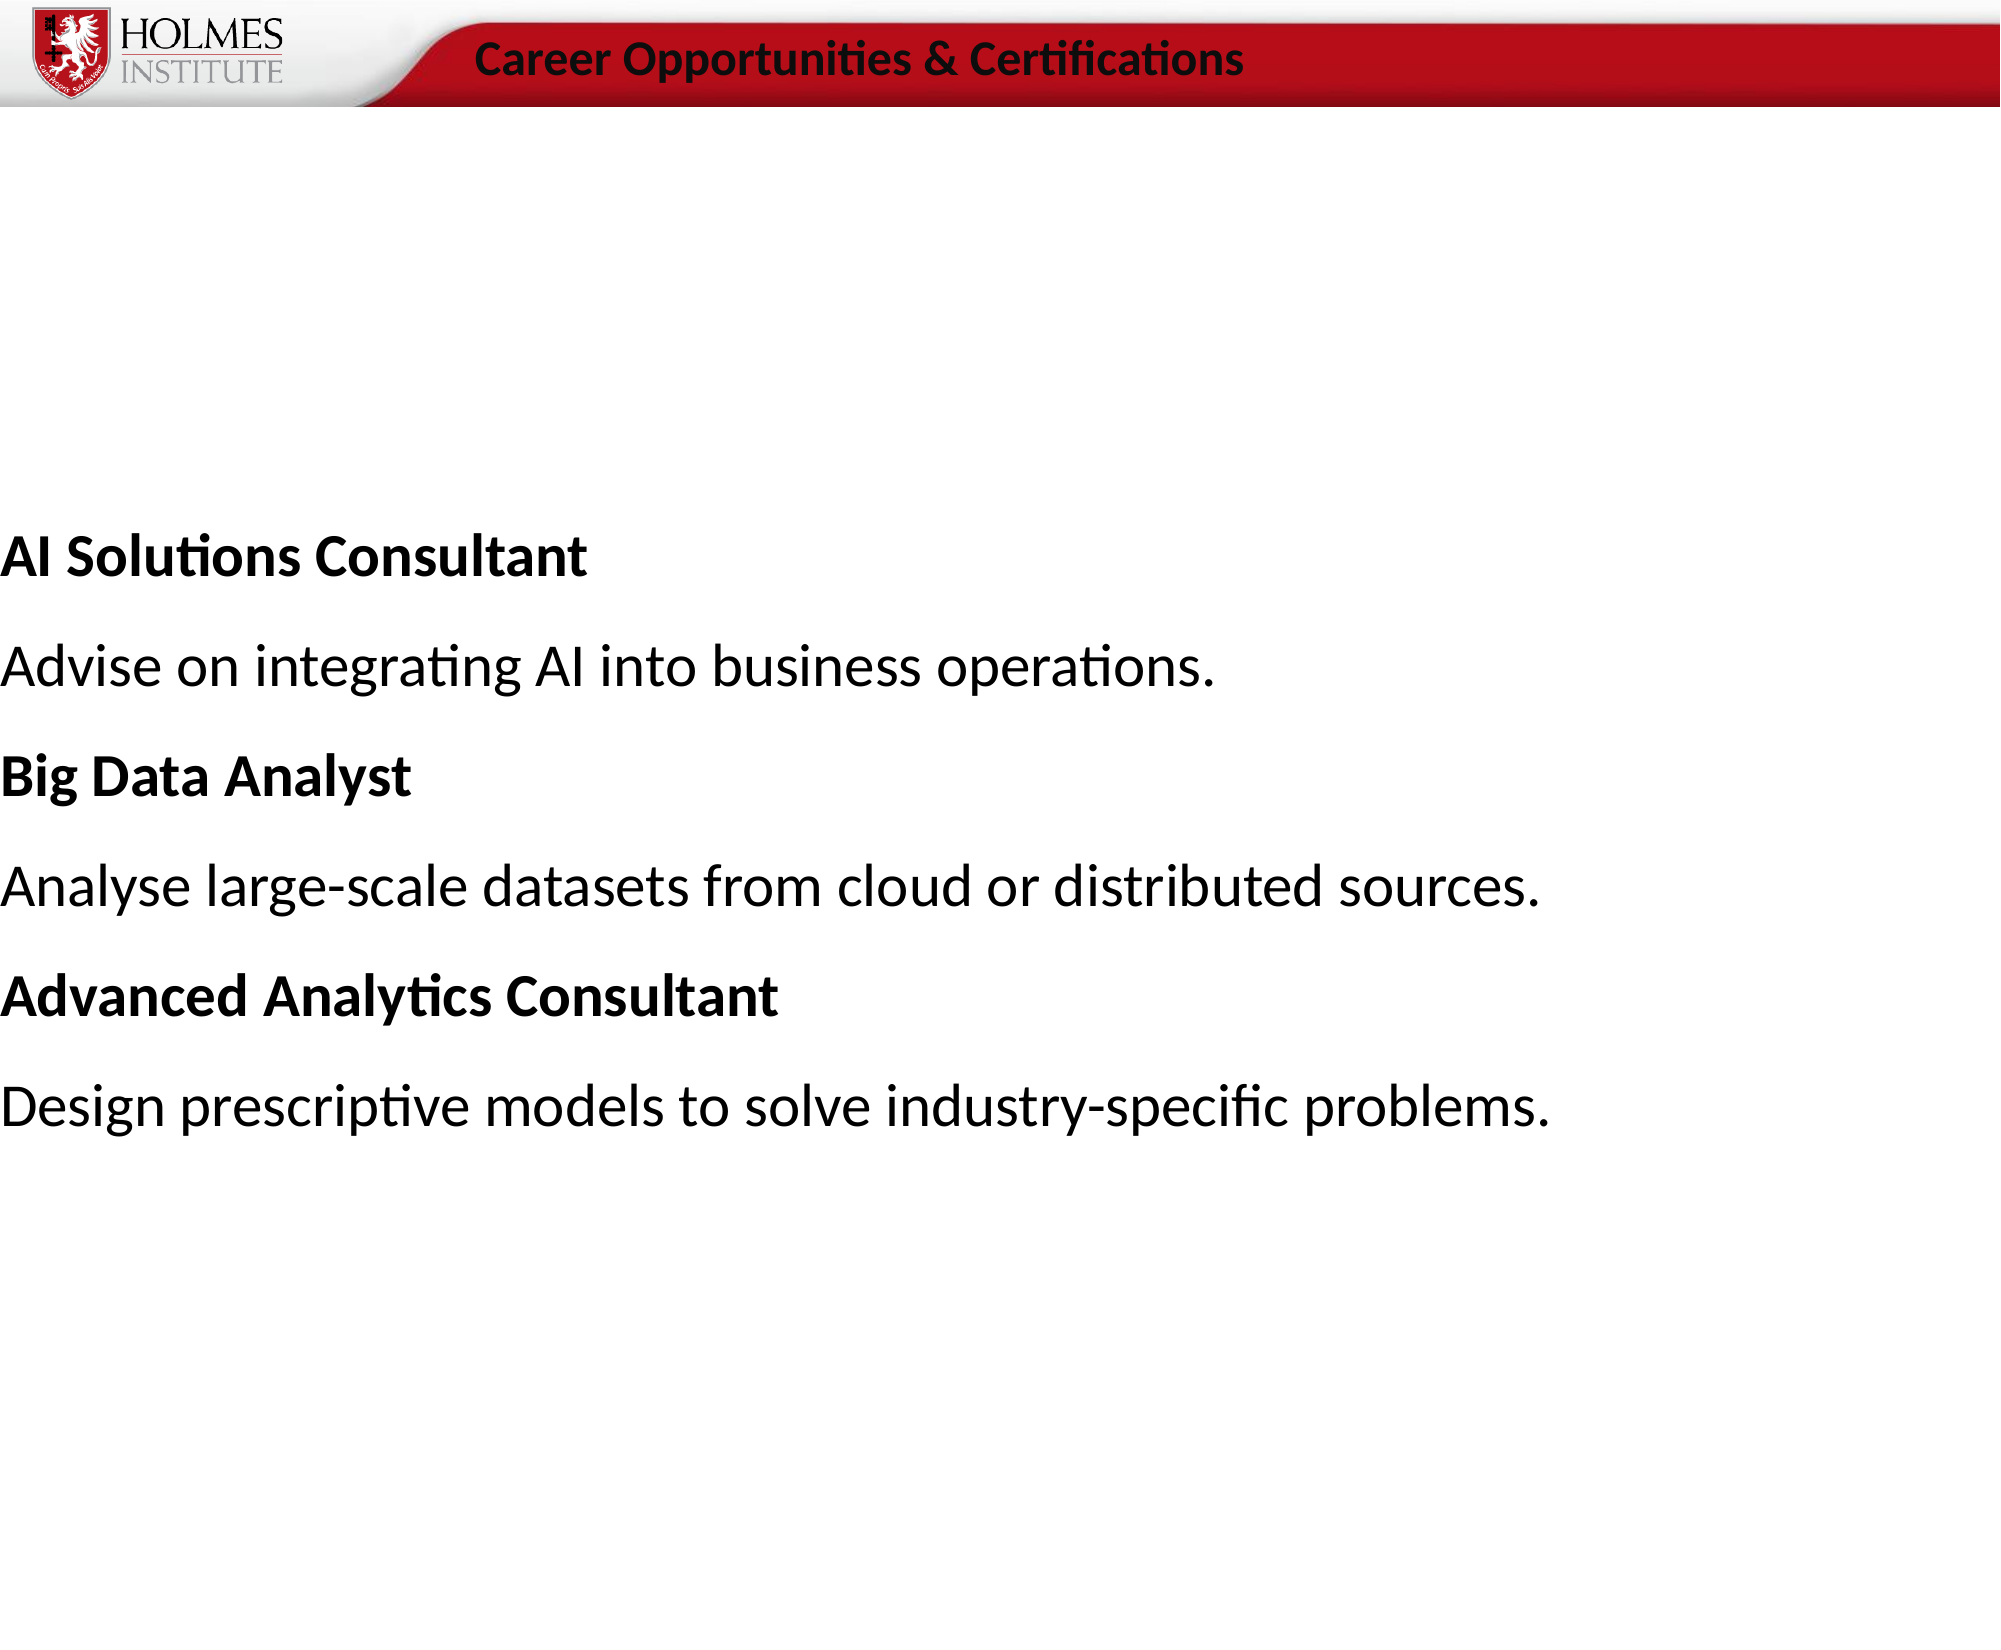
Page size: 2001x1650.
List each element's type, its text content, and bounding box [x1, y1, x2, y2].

text_box Career Opportunities & Certifications [474, 24, 2000, 85]
picture [0, 0, 2000, 107]
list AI Solutions Consultant Advise on integrating AI into business operations. Big Data Analyst Analyse large-scale datasets from cloud or distributed sources. Advanced Analytics Consultant Design prescriptive models to solve industry-specific problems. [0, 478, 2000, 1308]
